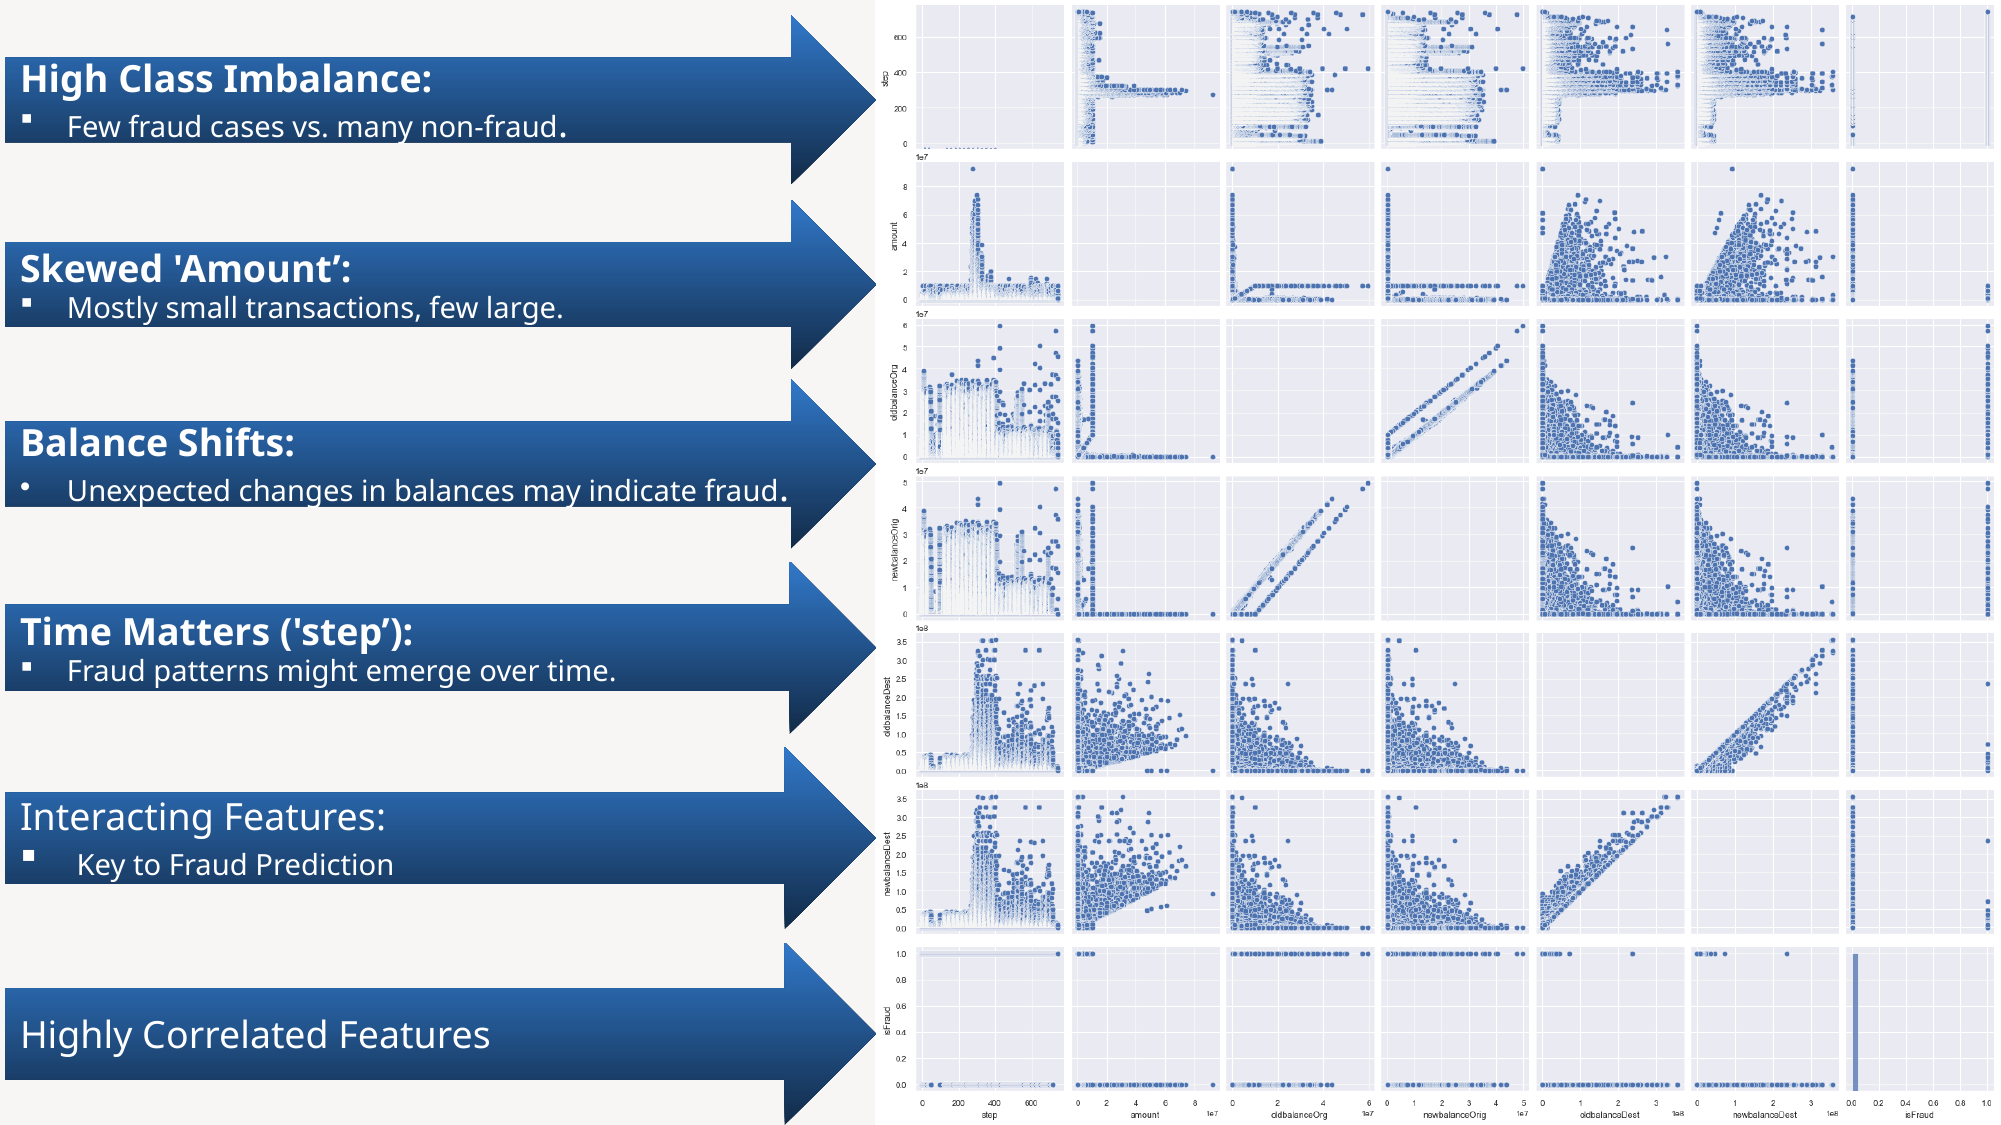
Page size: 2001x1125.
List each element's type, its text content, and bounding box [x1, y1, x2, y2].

text_box Time Matters ('step’): Fraud patterns might emerge over time. [5, 561, 875, 734]
text_box Highly Correlated Features [5, 942, 875, 1125]
text_box Balance Shifts: Unexpected changes in balances may indicate fraud. [5, 379, 875, 549]
text_box Skewed 'Amount’: Mostly small transactions, few large. [5, 199, 875, 370]
picture [875, 0, 2000, 1125]
text_box High Class Imbalance: Few fraud cases vs. many non-fraud. [5, 15, 875, 185]
text_box Interacting Features: Key to Fraud Prediction [5, 746, 875, 930]
